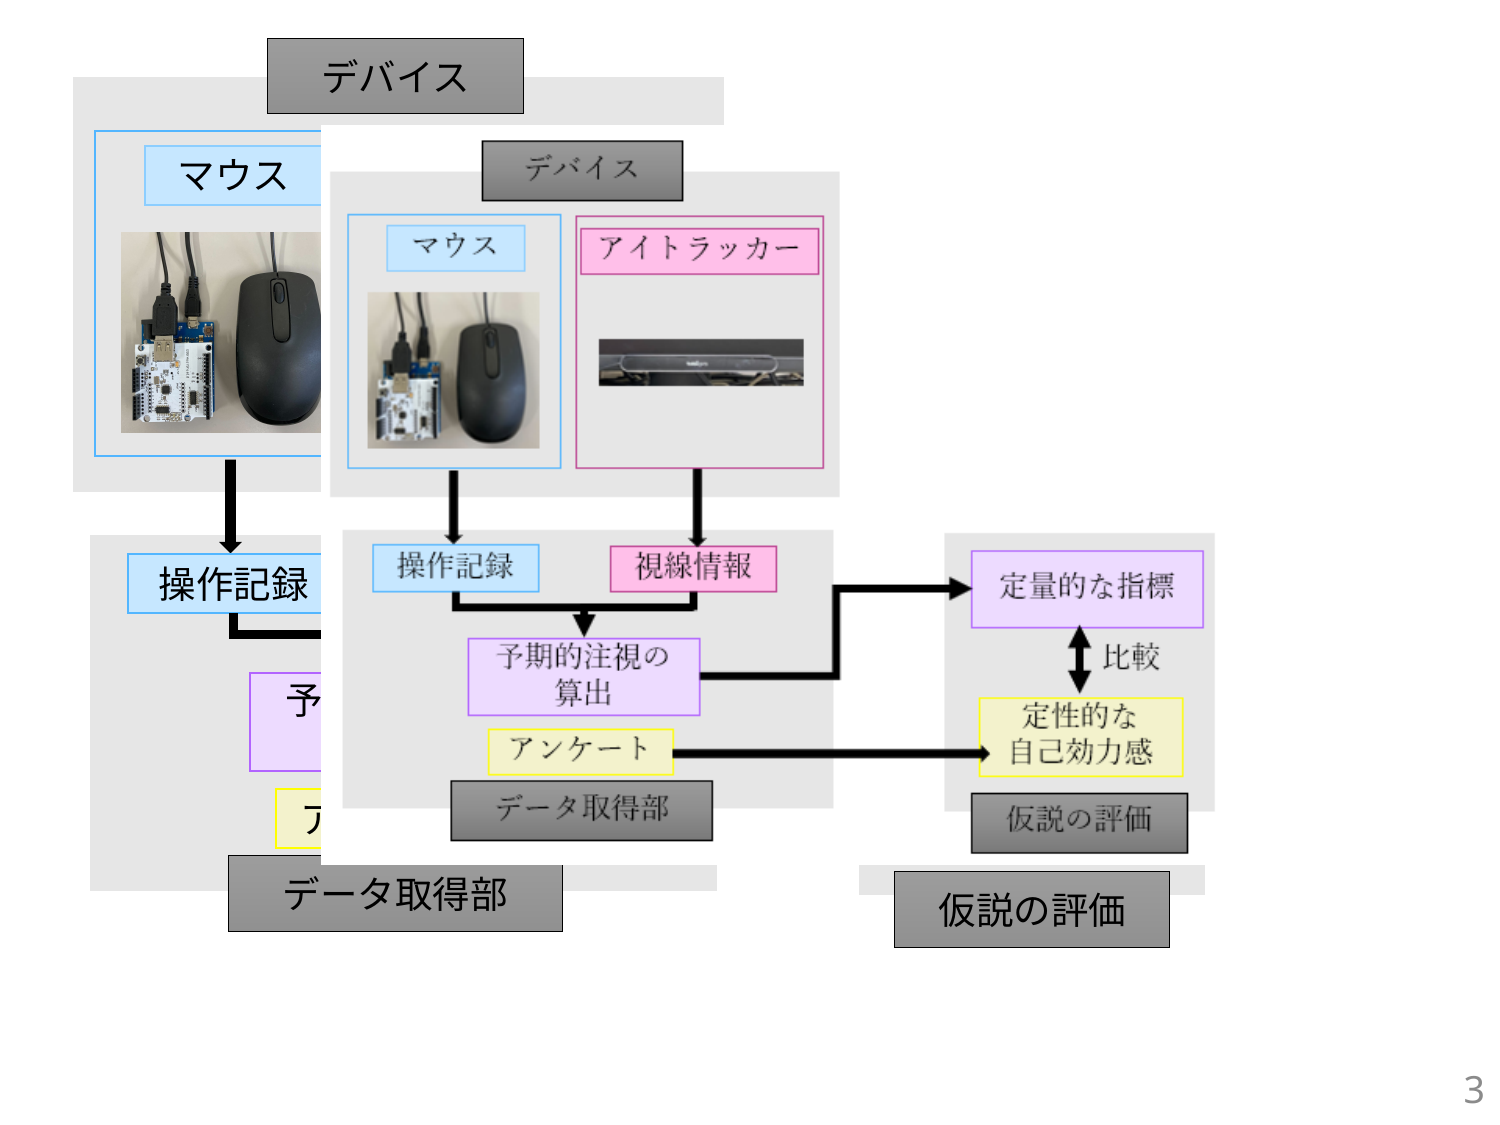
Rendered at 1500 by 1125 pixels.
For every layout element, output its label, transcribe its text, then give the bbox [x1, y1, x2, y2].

text_box [859, 865, 1205, 895]
text_box [94, 130, 321, 457]
text_box デバイス [267, 38, 524, 114]
slide_number 3 [1338, 1061, 1500, 1122]
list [121, 232, 321, 433]
picture [321, 125, 1237, 865]
text_box データ取得部 [228, 855, 563, 932]
text_box 操作記録 [127, 553, 305, 614]
text_box [563, 865, 717, 891]
text_box [219, 459, 242, 553]
text_box アンケート [275, 788, 321, 849]
text_box [73, 77, 724, 492]
text_box [90, 535, 321, 891]
text_box 仮説の評価 [894, 871, 1170, 948]
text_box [305, 542, 321, 707]
text_box 予期的注視の 算出 [249, 672, 321, 772]
